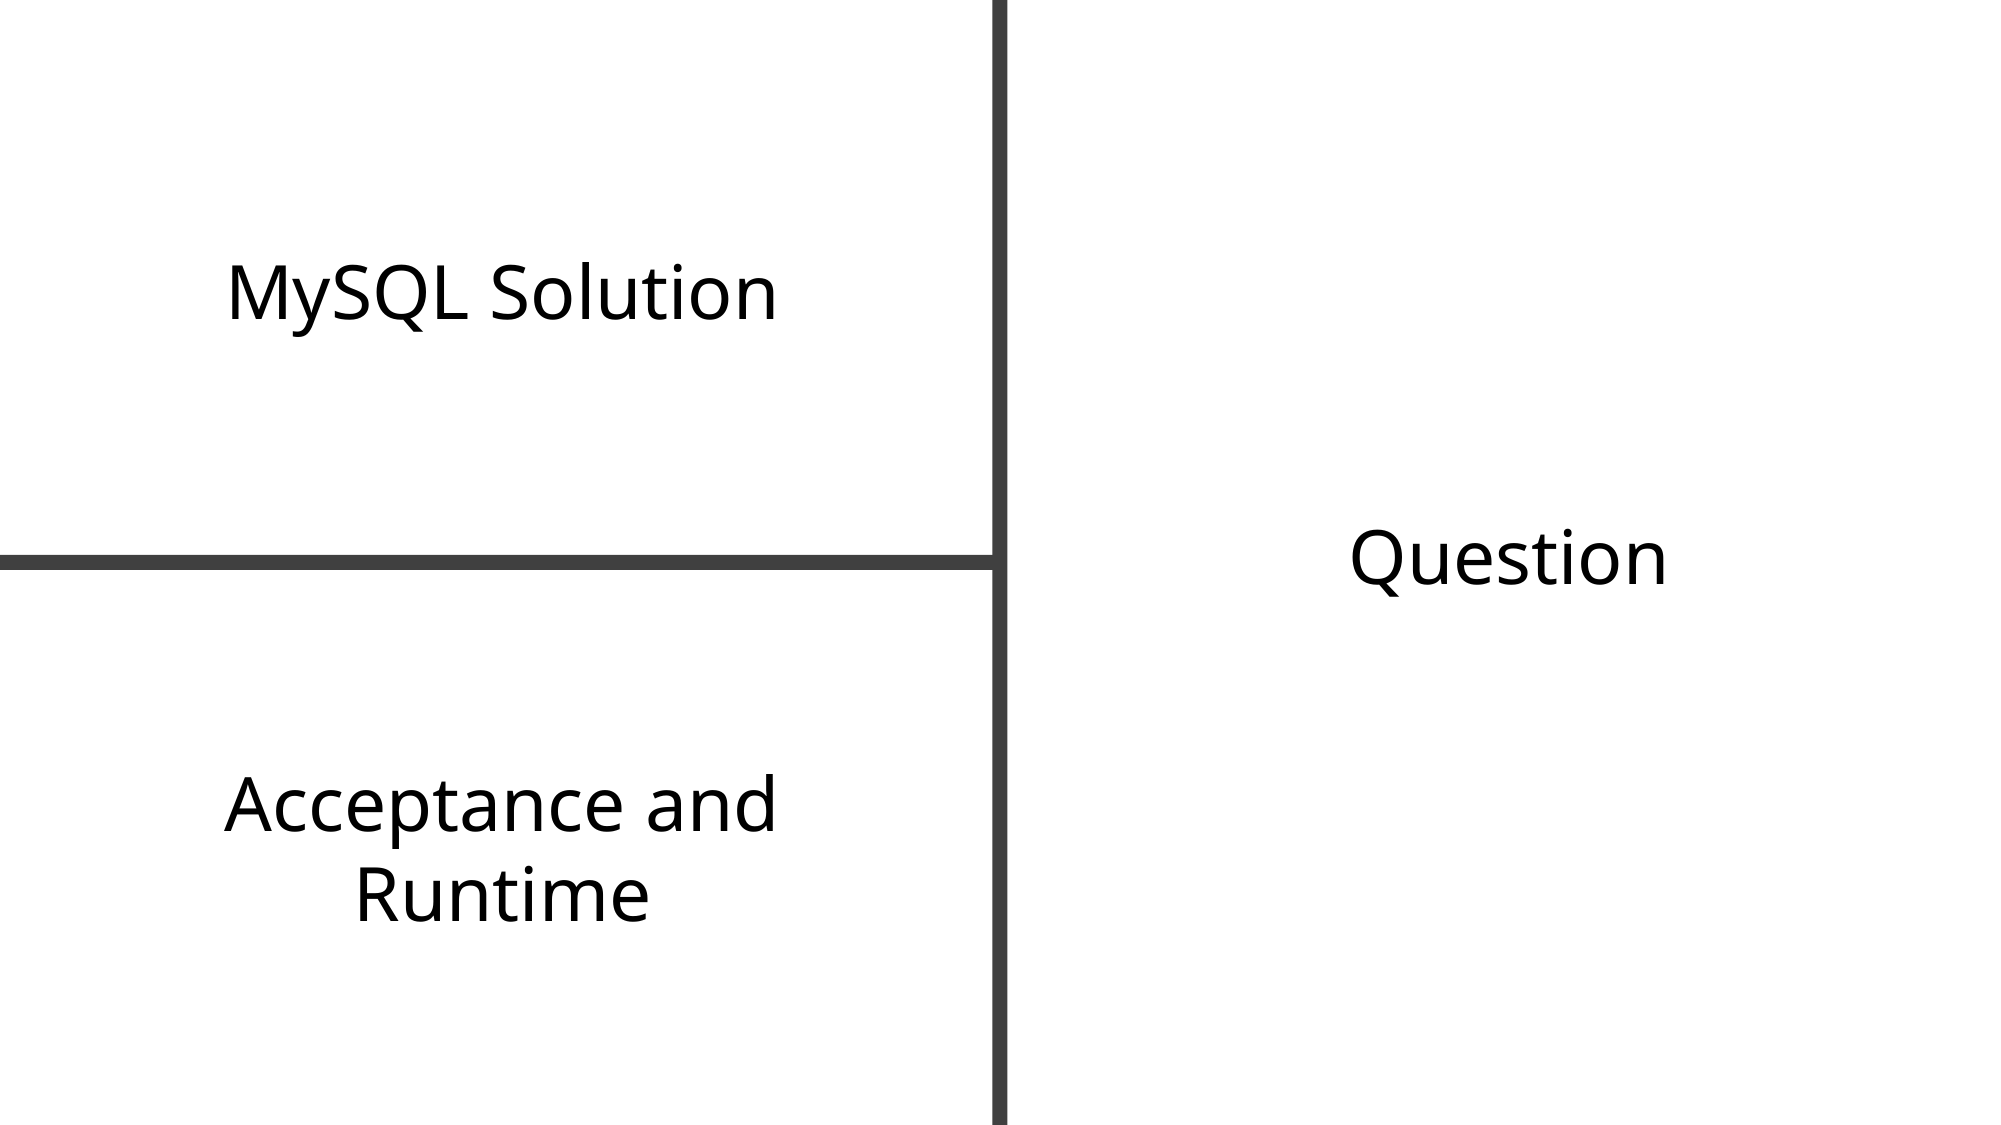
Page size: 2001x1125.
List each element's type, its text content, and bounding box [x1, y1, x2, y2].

text_box [0, 553, 1006, 571]
text_box MySQL Solution [183, 236, 822, 342]
text_box [991, 0, 1009, 1125]
text_box Question [1191, 501, 1827, 607]
text_box Acceptance and Runtime [153, 748, 852, 944]
